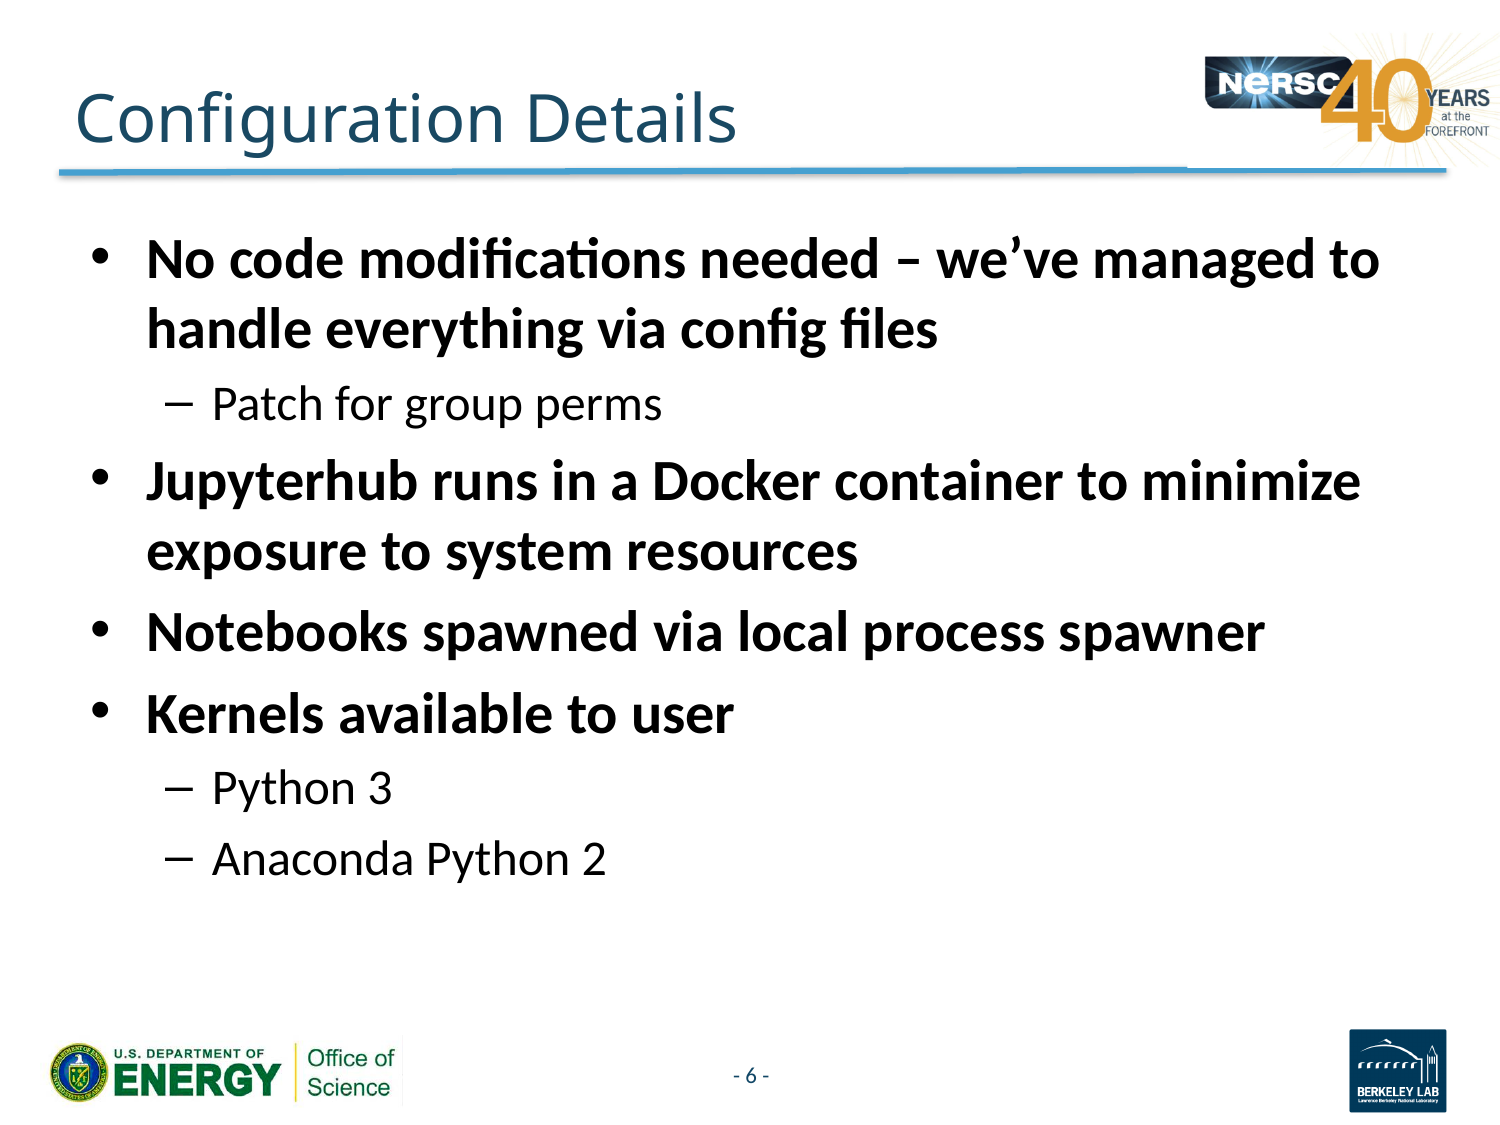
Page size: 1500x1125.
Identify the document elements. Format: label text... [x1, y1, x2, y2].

picture [1349, 1029, 1447, 1113]
list No code modifications needed – we’ve managed to handle everything via config files Patch for group perms Jupyterhub runs in a Docker container to minimize exposure to system resources Notebooks spawned via local process spawner Kernels available to user Python 3 Anaconda Python 2 [75, 212, 1425, 1005]
slide_number - 6 - [675, 1044, 828, 1105]
title Configuration Details [59, 29, 1178, 156]
picture [40, 1029, 403, 1113]
picture [1187, 29, 1500, 168]
